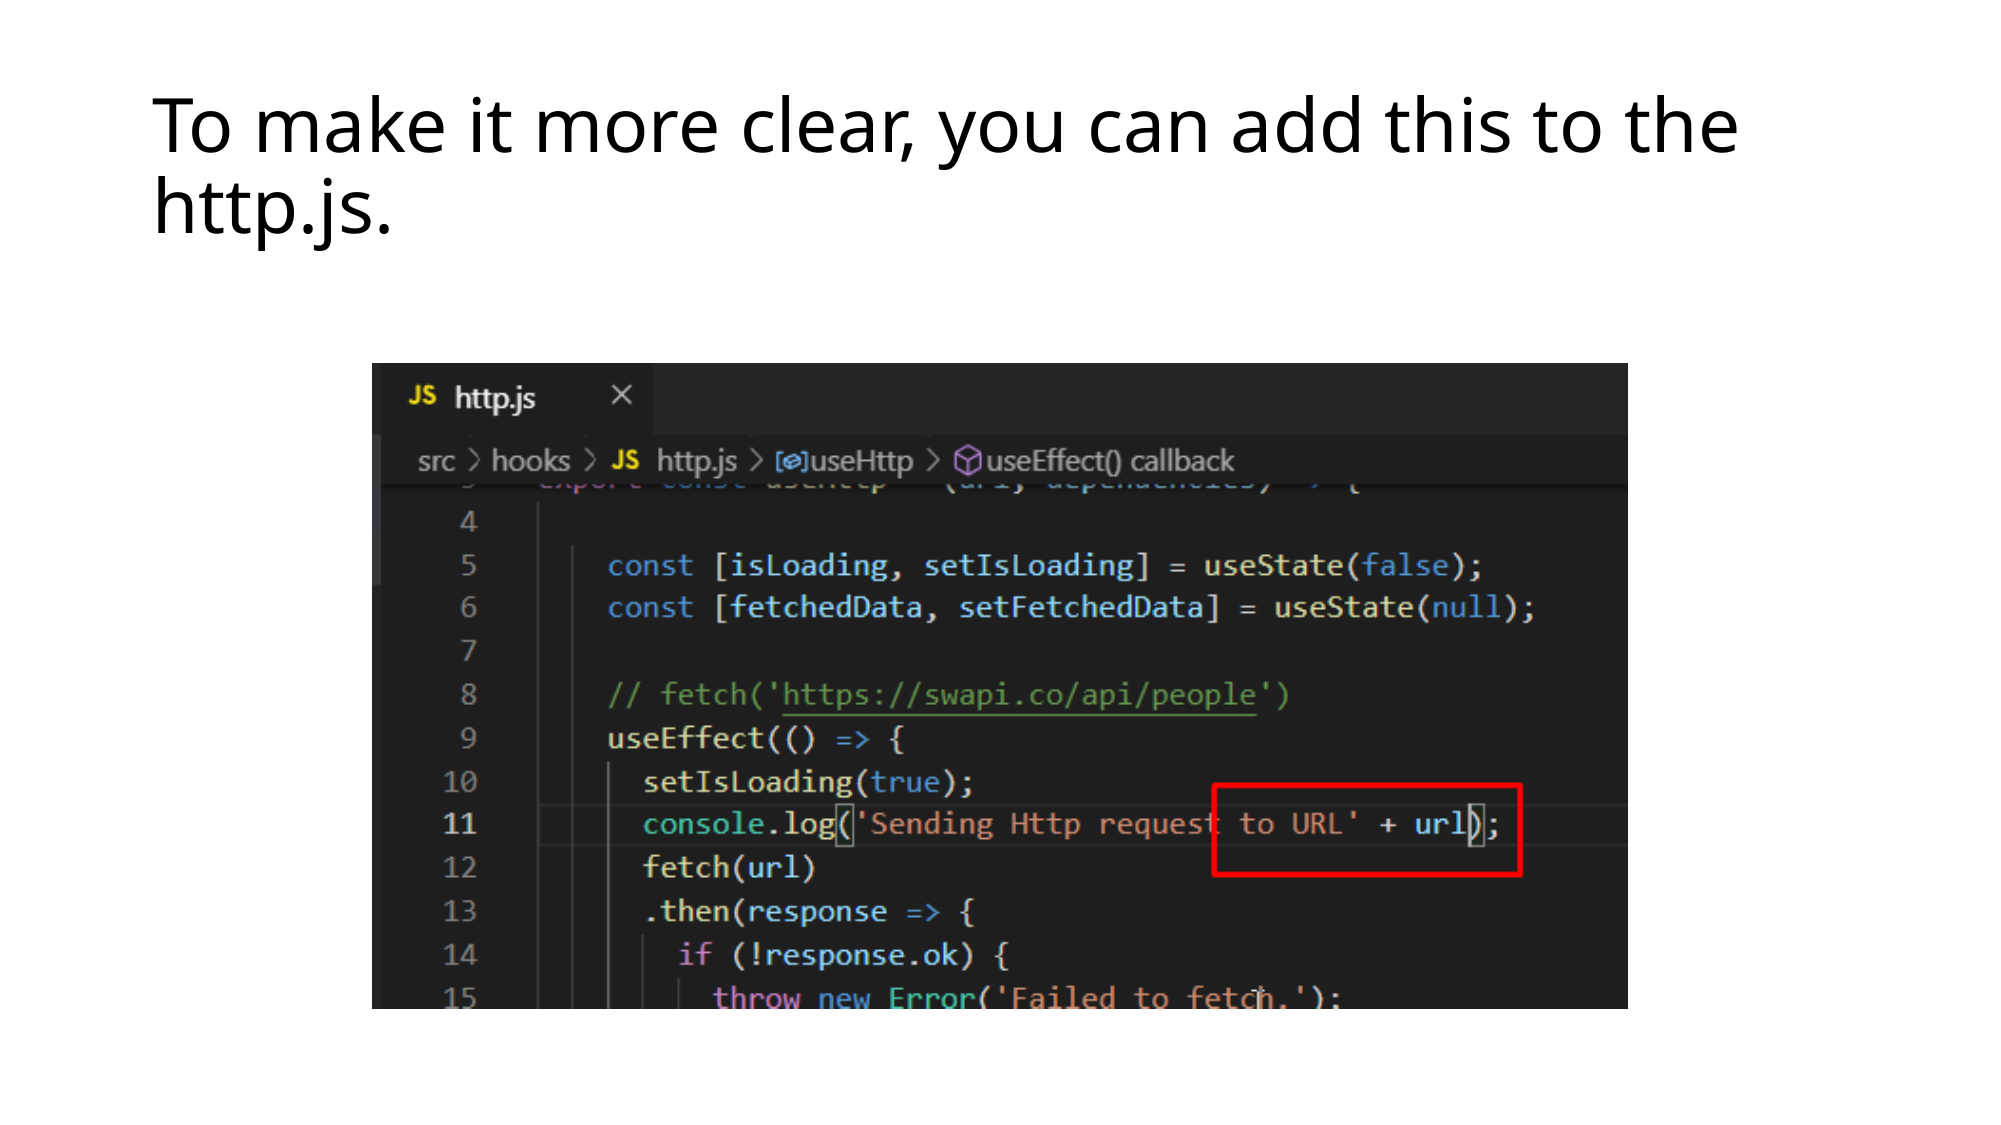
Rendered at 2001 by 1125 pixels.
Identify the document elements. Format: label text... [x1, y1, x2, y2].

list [372, 363, 1628, 1010]
title To make it more clear, you can add this to the http.js. [137, 59, 1863, 278]
